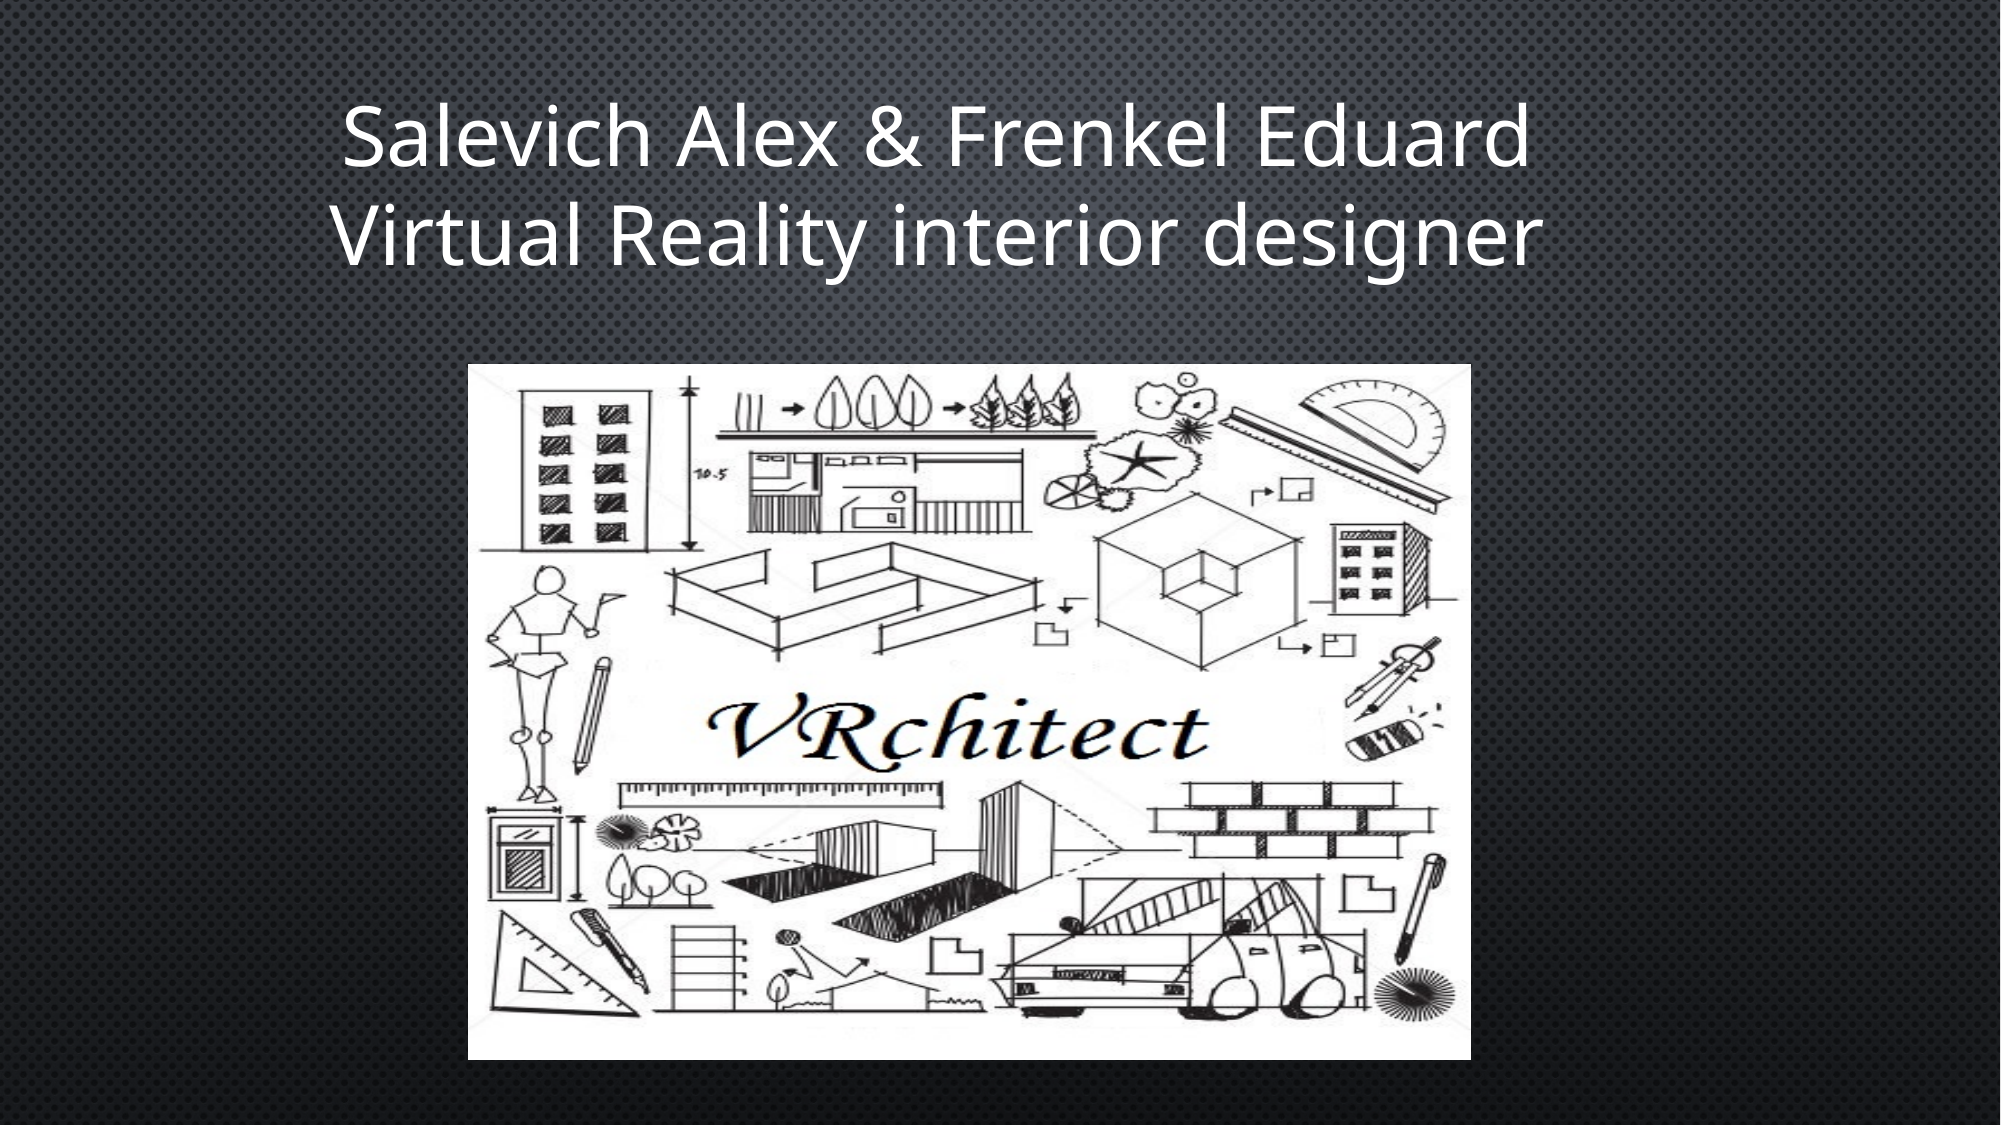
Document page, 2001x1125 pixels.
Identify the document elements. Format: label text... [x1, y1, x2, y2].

text_box Salevich Alex & Frenkel Eduard Virtual Reality interior designer [120, 75, 1756, 290]
picture [468, 364, 1472, 1060]
